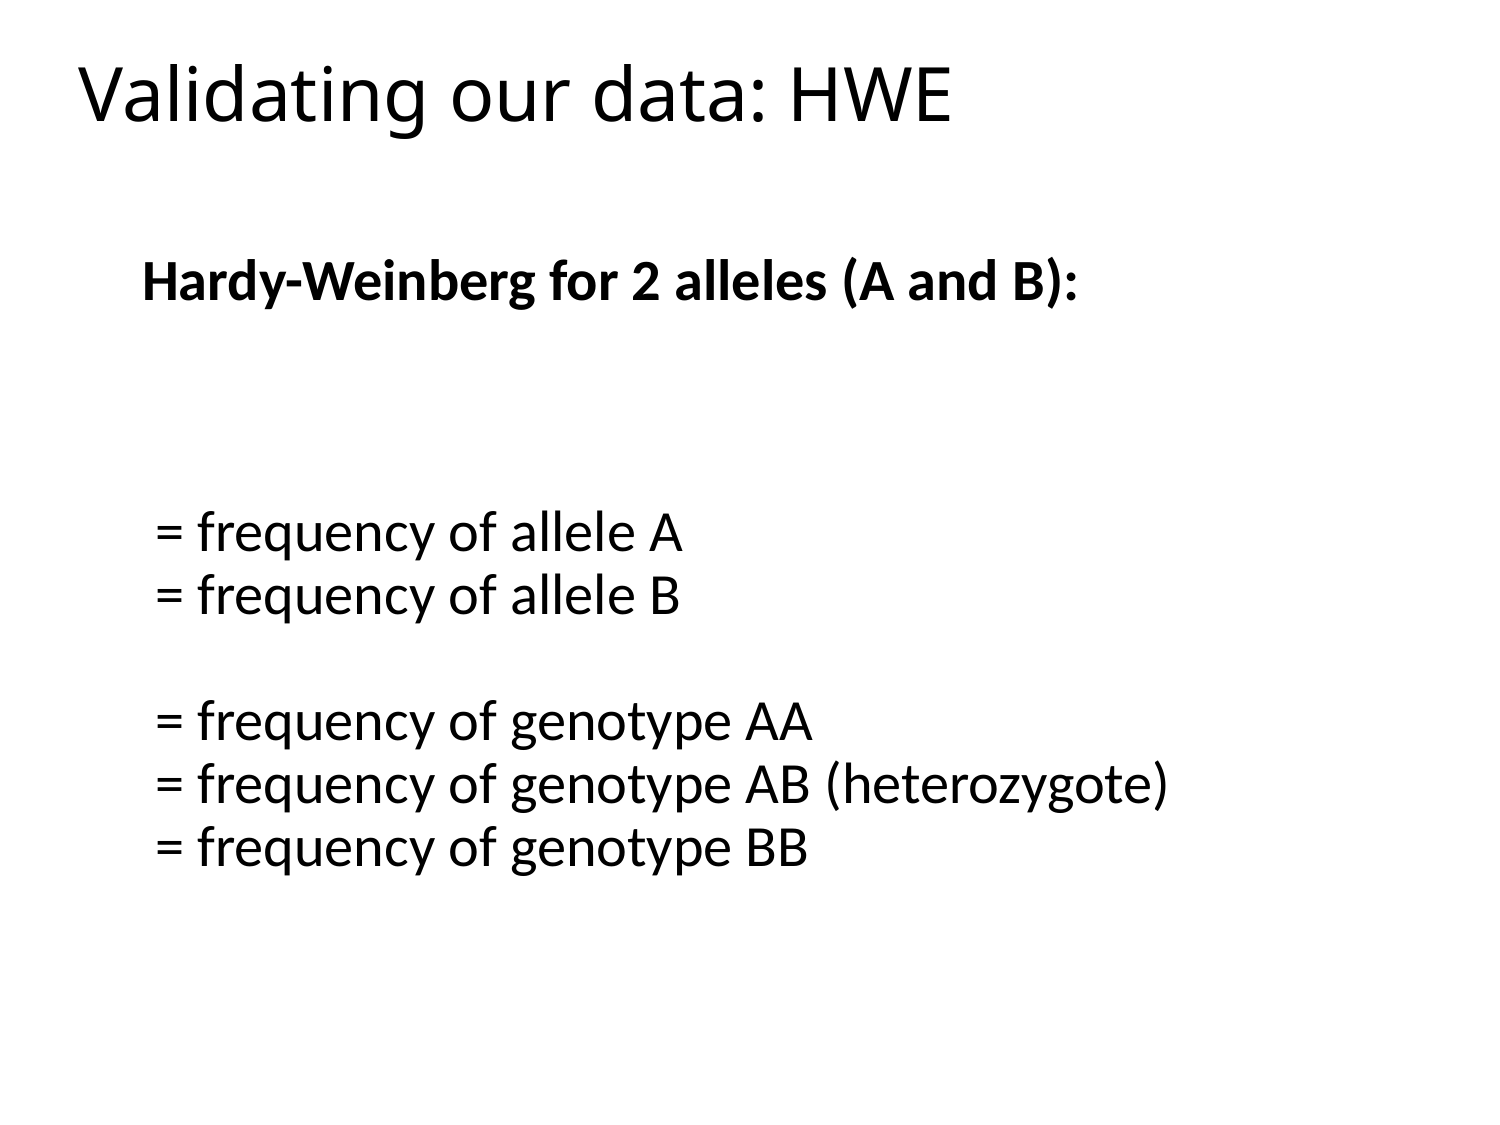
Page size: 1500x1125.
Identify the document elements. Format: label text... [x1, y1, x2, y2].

title Validating our data: HWE [64, 41, 1089, 153]
